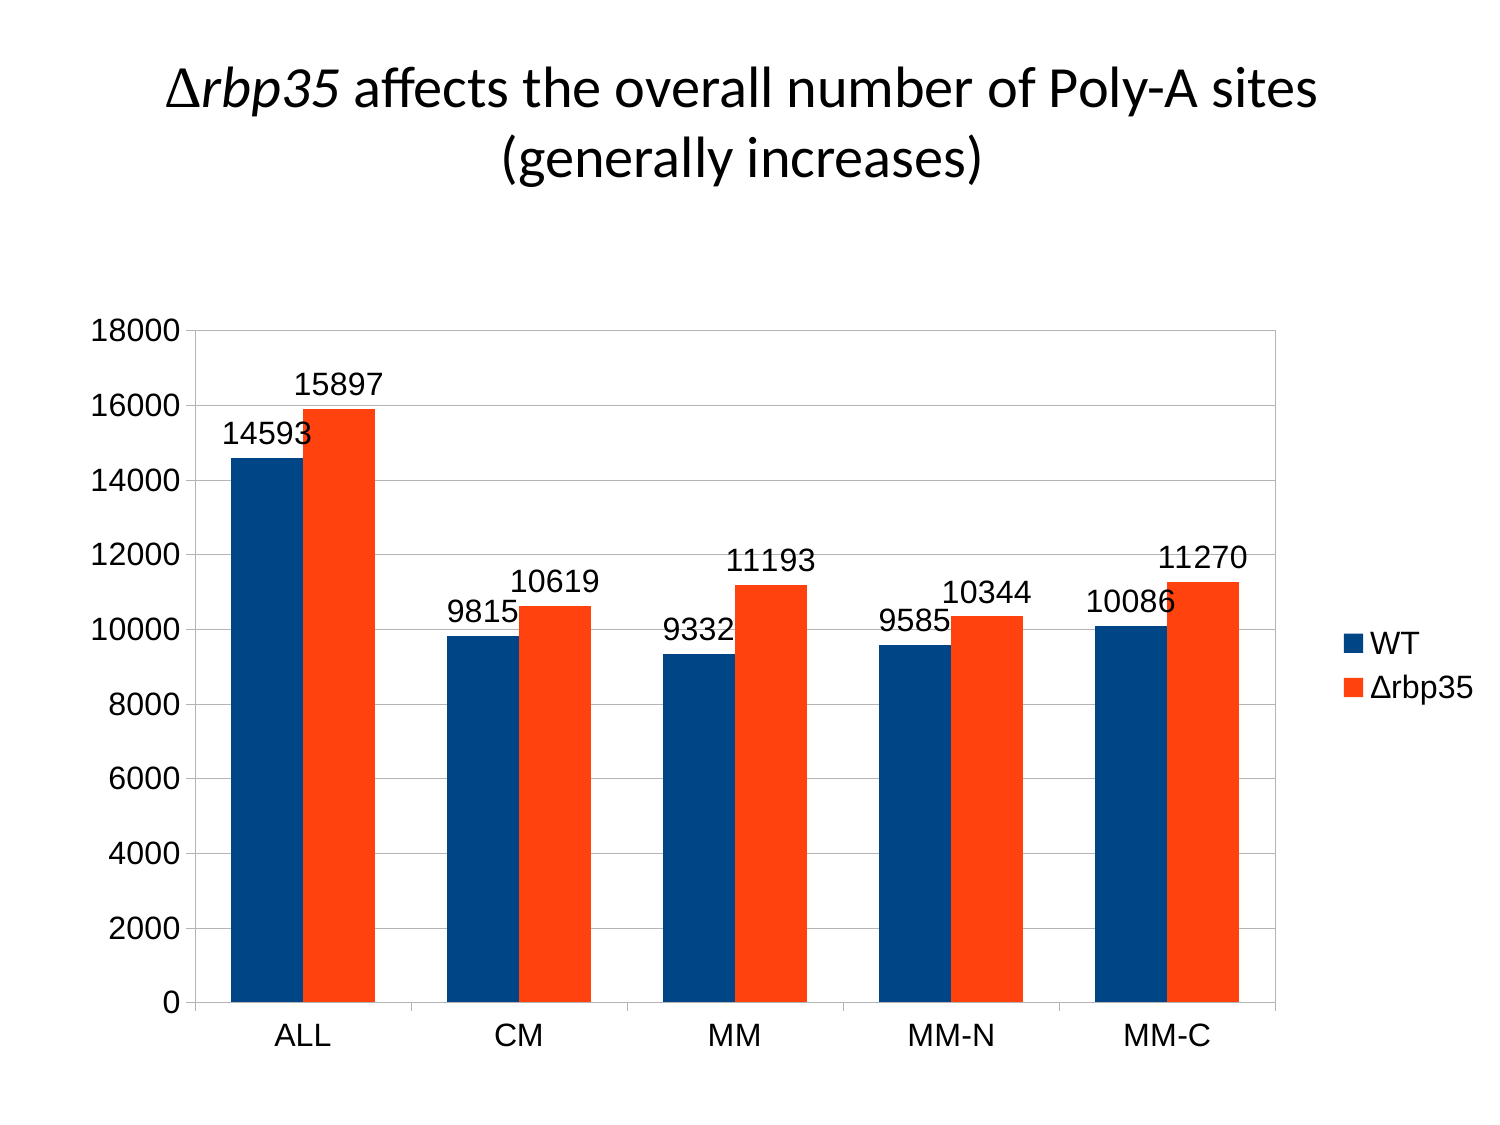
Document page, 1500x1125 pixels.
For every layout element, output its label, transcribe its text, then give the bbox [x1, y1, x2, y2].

picture [35, 235, 1500, 1101]
text_box ∆rbp35 affects the overall number of Poly-A sites (generally increases) [150, 42, 1334, 197]
